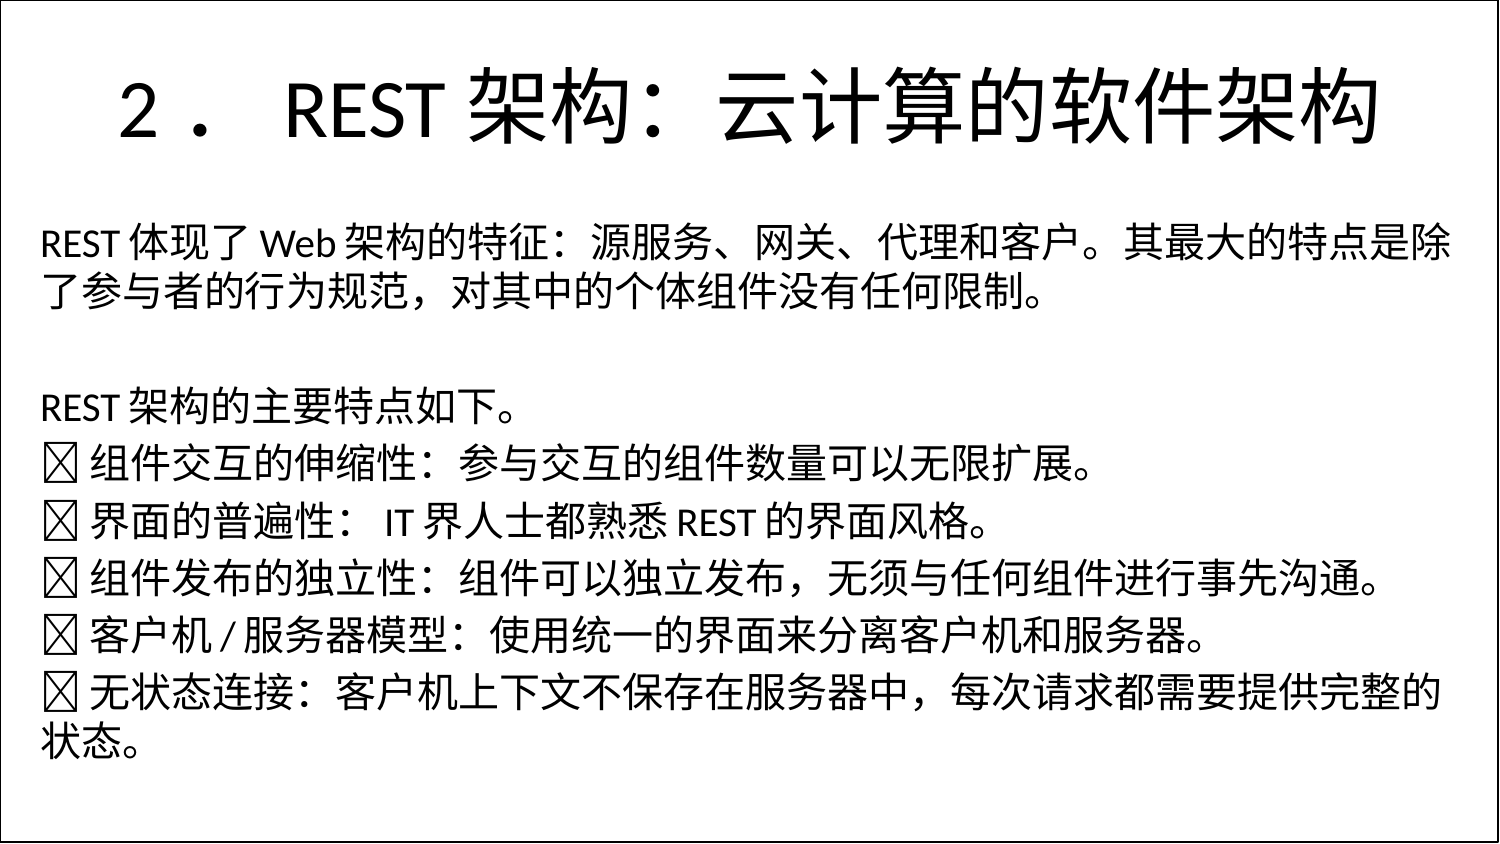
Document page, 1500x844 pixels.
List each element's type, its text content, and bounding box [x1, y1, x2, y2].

list REST体现了Web架构的特征：源服务、网关、代理和客户。其最大的特点是除了参与者的行为规范，对其中的个体组件没有任何限制。 REST架构的主要特点如下。 组件交互的伸缩性：参与交互的组件数量可以无限扩展。 界面的普遍性：IT界人士都熟悉REST的界面风格。 组件发布的独立性：组件可以独立发布，无须与任何组件进行事先沟通。 客户机/服务器模型：使用统一的界面来分离客户机和服务器。 无状态连接：客户机上下文不保存在服务器中，每次请求都需要提供完整的状态。 [25, 209, 1471, 777]
title 2．REST架构：云计算的软件架构 [75, 33, 1425, 175]
